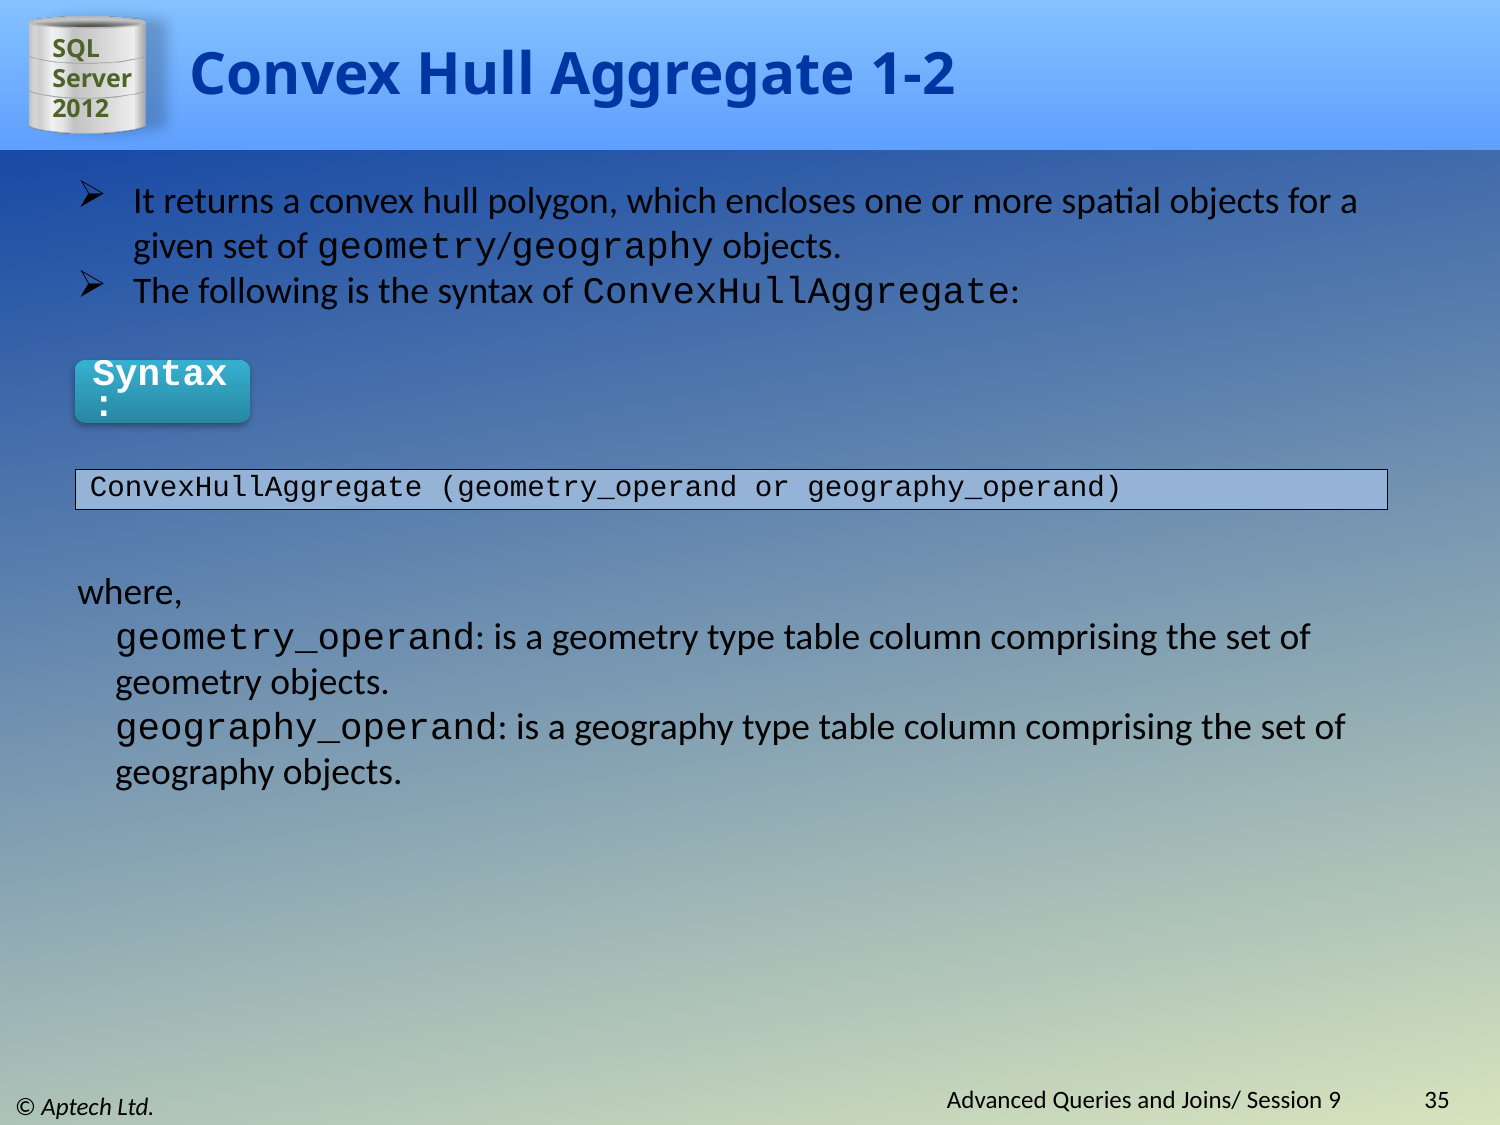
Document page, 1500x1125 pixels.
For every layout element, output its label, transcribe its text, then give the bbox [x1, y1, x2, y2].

slide_number 35 [1363, 1084, 1465, 1113]
footer Advanced Queries and Joins/ Session 9 [375, 1084, 1363, 1113]
text_box It returns a convex hull polygon, which encloses one or more spatial objects for a given set of geometry/geography objects. The following is the syntax of ConvexHullAggregate: [62, 168, 1438, 319]
text_box Syntax: [75, 360, 250, 423]
text_box ConvexHullAggregate (geometry_operand or geography_operand) [75, 469, 1388, 510]
picture [24, 0, 150, 150]
title Convex Hull Aggregate 1-2 [174, 37, 1426, 106]
text_box where, geometry_operand: is a geometry type table column comprising the set of geometry objects. geography_operand: is a geography type table column comprising the set of geography objects. [62, 559, 1450, 800]
